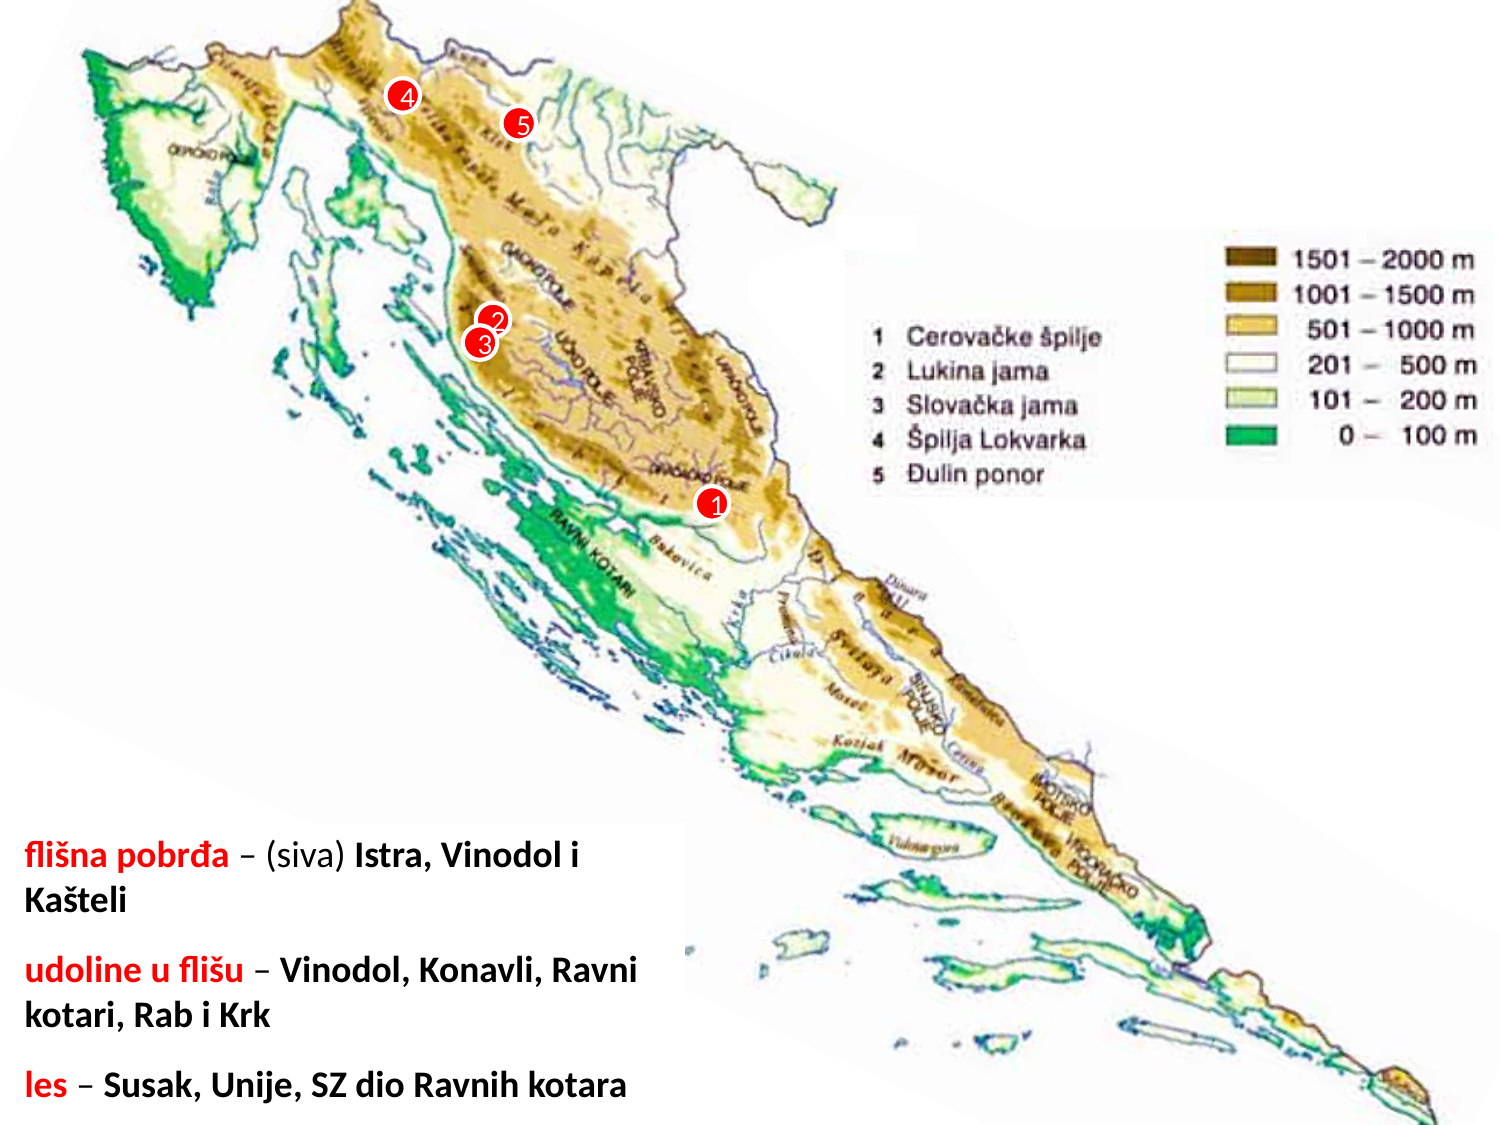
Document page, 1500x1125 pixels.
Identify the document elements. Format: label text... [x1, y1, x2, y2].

text_box 4 [383, 76, 423, 115]
picture [12, 0, 854, 148]
text_box flišna pobrđa – (siva) Istra, Vinodol i Kašteli udoline u flišu – Vinodol, Konavli, Ravni kotari, Rab i Krk les – Susak, Unije, SZ dio Ravnih kotara [0, 999, 685, 1112]
picture [686, 988, 1500, 1125]
text_box 5 [499, 103, 539, 143]
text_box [835, 214, 1494, 498]
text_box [0, 148, 1500, 988]
